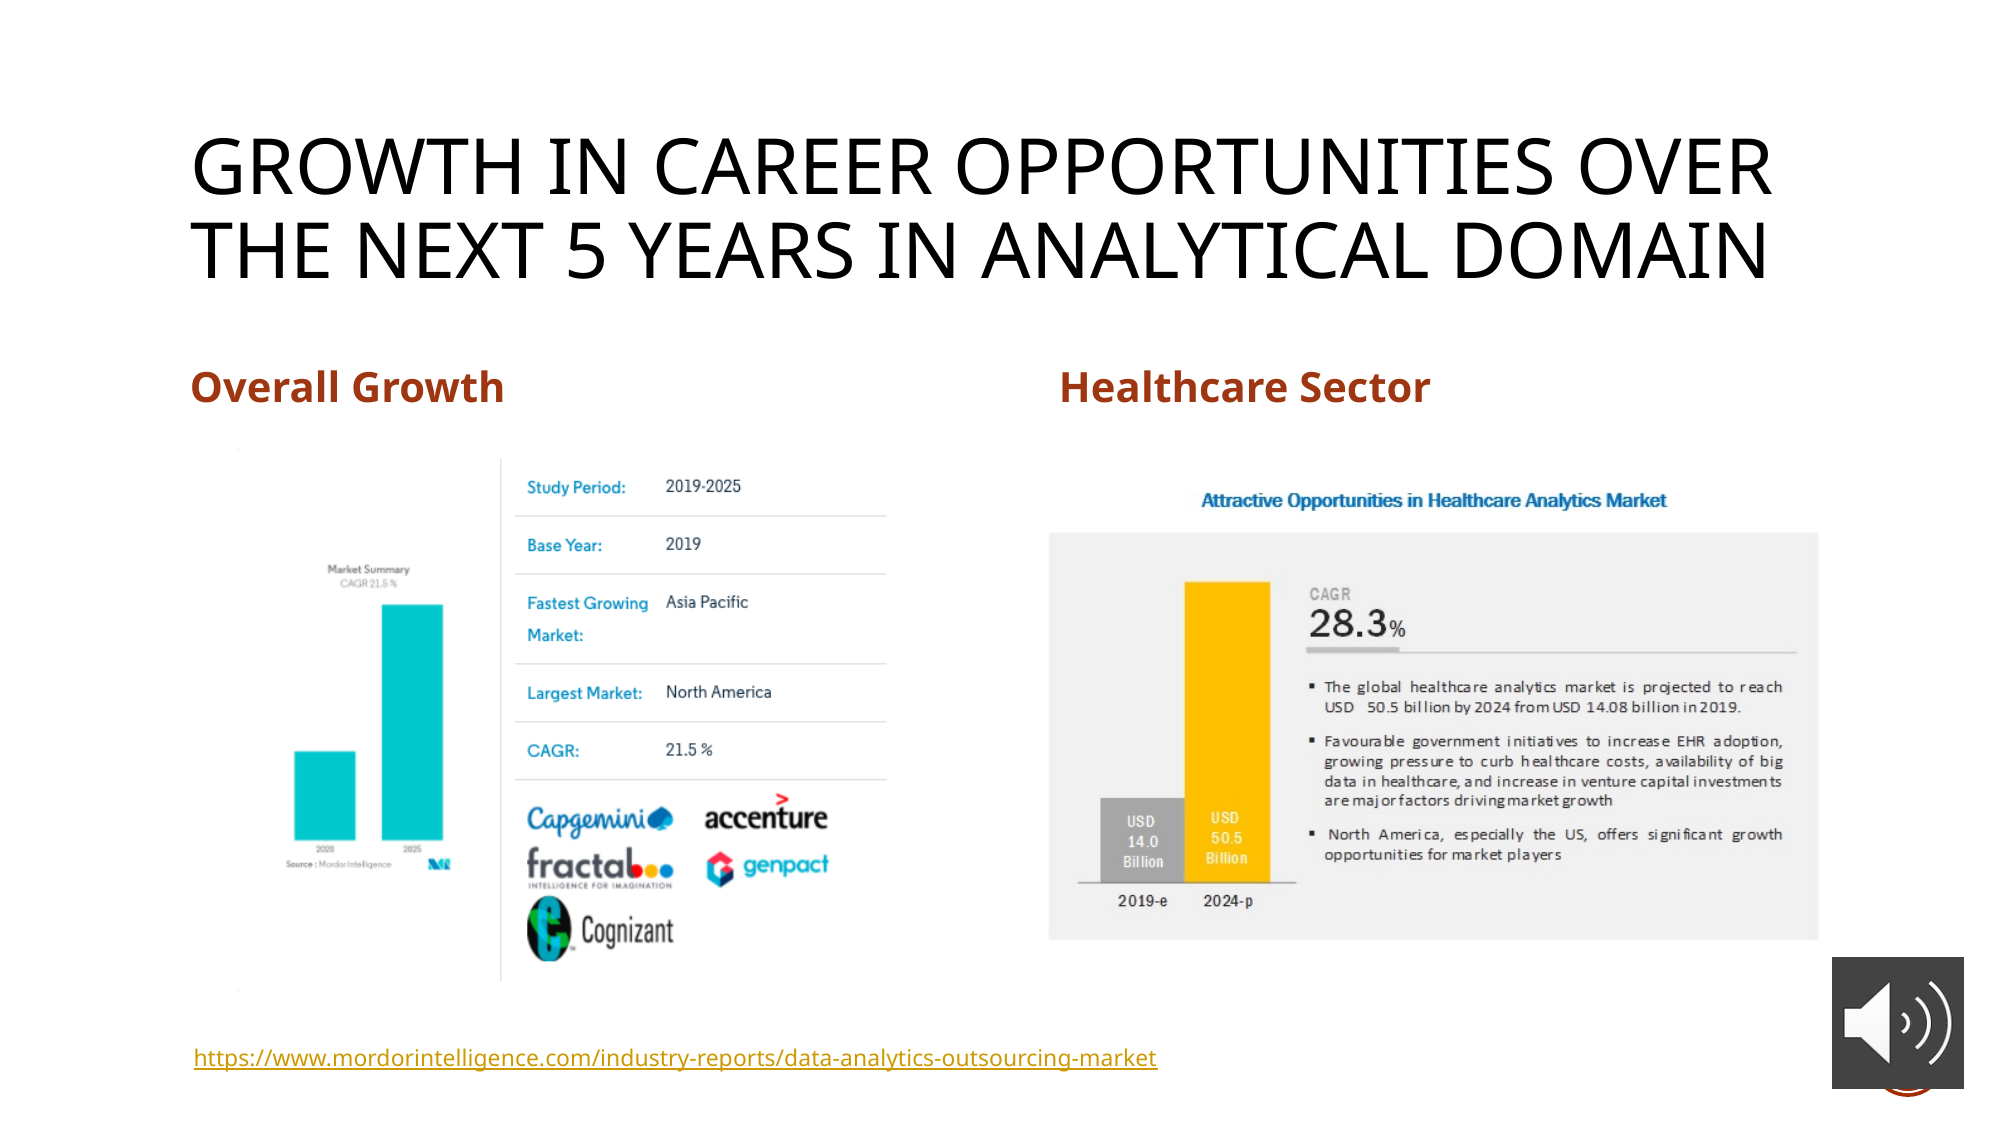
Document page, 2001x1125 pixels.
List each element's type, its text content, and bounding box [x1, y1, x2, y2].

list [241, 453, 891, 989]
picture [237, 449, 894, 991]
title Growth in career opportunities over the next 5 years in Analytical domain [175, 79, 1826, 344]
list Healthcare Sector [1043, 344, 1824, 441]
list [1047, 496, 1823, 946]
list Overall Growth [174, 336, 955, 441]
footer https://www.mordorintelligence.com/industry-reports/data-analytics-outsourcing-market [178, 1028, 1217, 1089]
picture [1832, 957, 1964, 1089]
